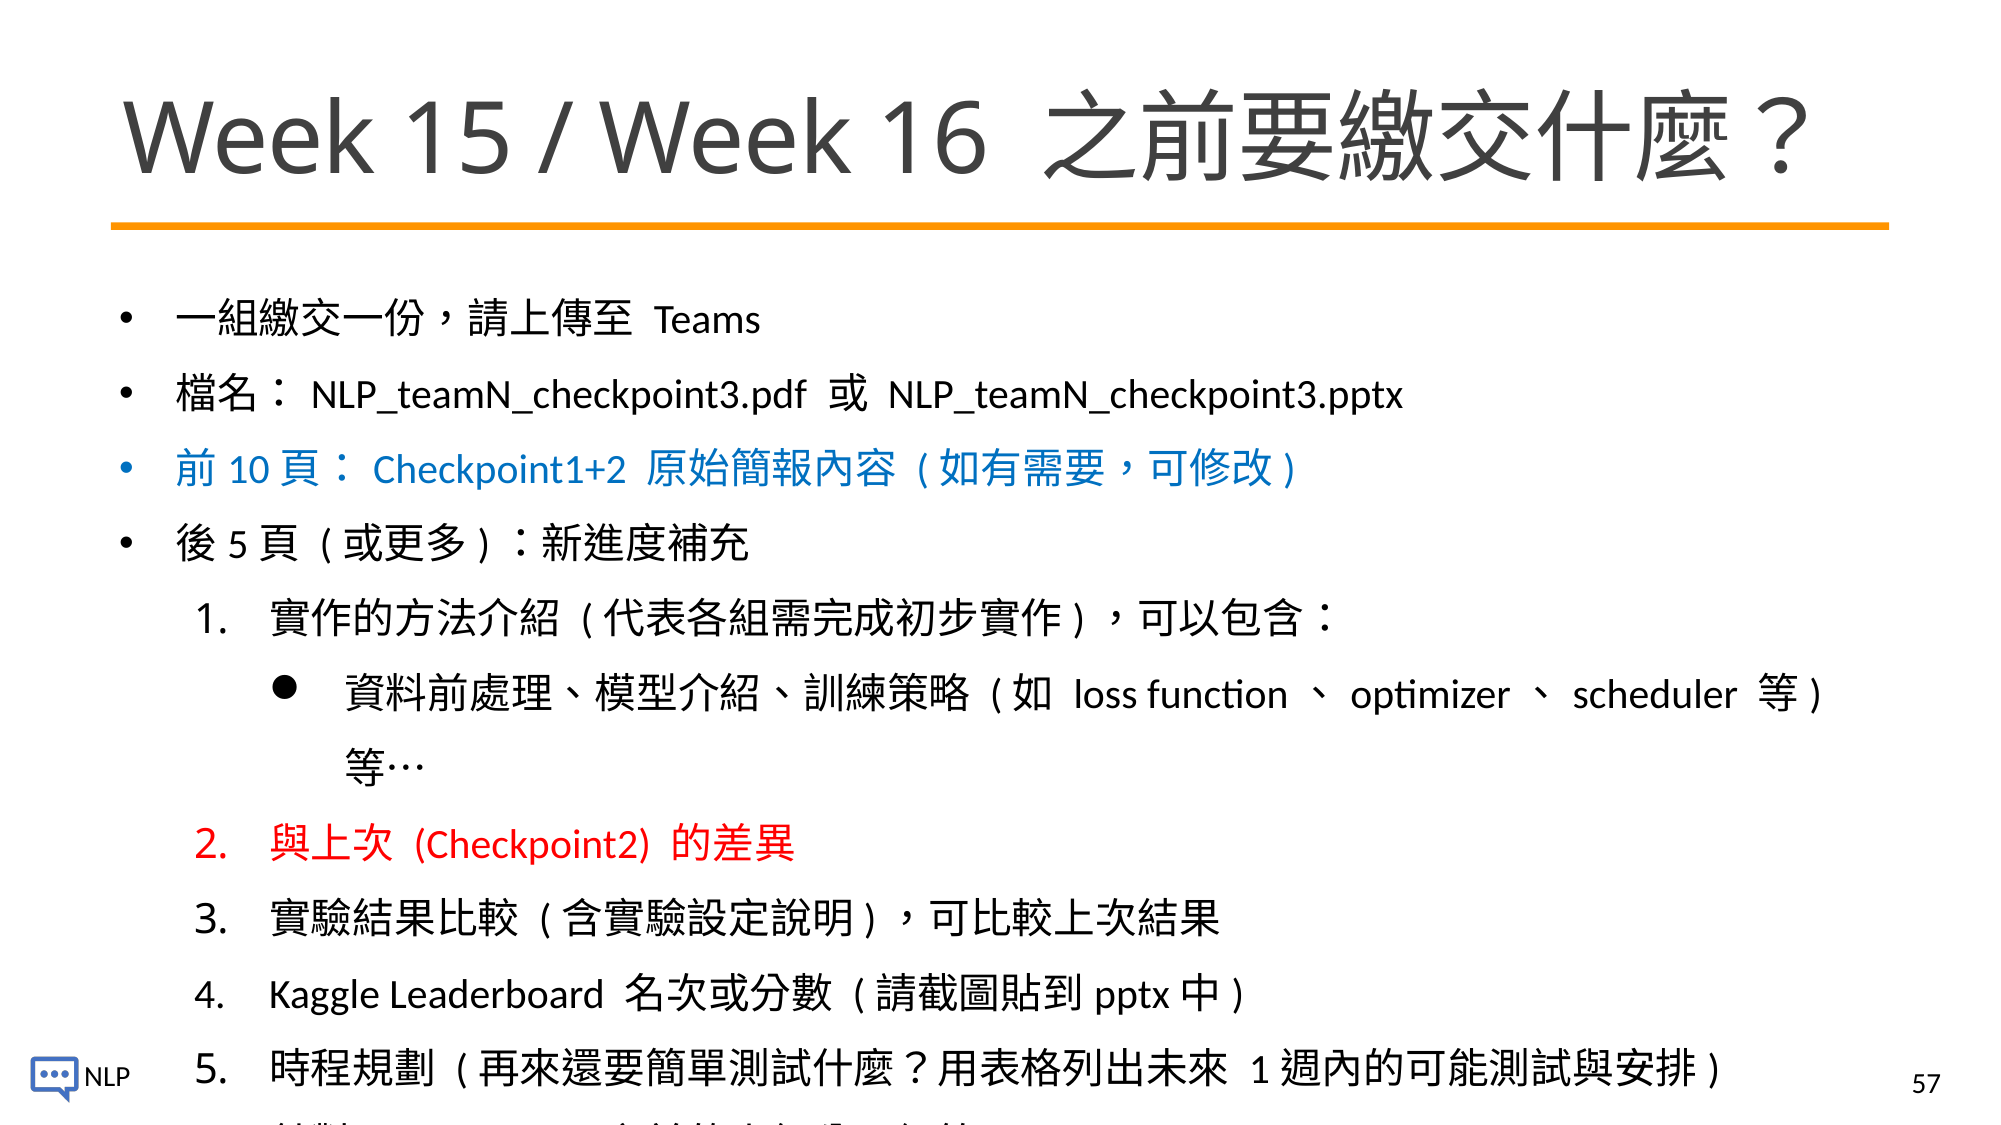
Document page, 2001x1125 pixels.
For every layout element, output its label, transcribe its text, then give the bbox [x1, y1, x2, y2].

picture [23, 1047, 86, 1110]
text_box 一組繳交一份，請上傳至 Teams 檔名：NLP_teamN_checkpoint3.pdf 或 NLP_teamN_checkpoint3.pptx 前10頁：Checkpoint1+2 原始簡報內容 (如有需要，可修改) 後5頁 (或更多)：新進度補充 實作的方法介紹 (代表各組需完成初步實作)，可以包含： 資料前處理、模型介紹、訓練策略 (如 loss function、optimizer、scheduler 等) 等… 與上次 (Checkpoint2) 的差異 實驗結果比較 (含實驗設定說明)，可比較上次結果 Kaggle Leaderboard 名次或分數 (請截圖貼到pptx中) 時程規劃 (再來還要簡單測試什麼？用表格列出未來 1週內的可能測試與安排) 針對 Checkpoint3 之前的小組分工細節 [104, 259, 1896, 1125]
slide_number 57 [1896, 1052, 1957, 1113]
title Week 15 / Week 16 之前要繳交什麼？ [107, 58, 1899, 228]
